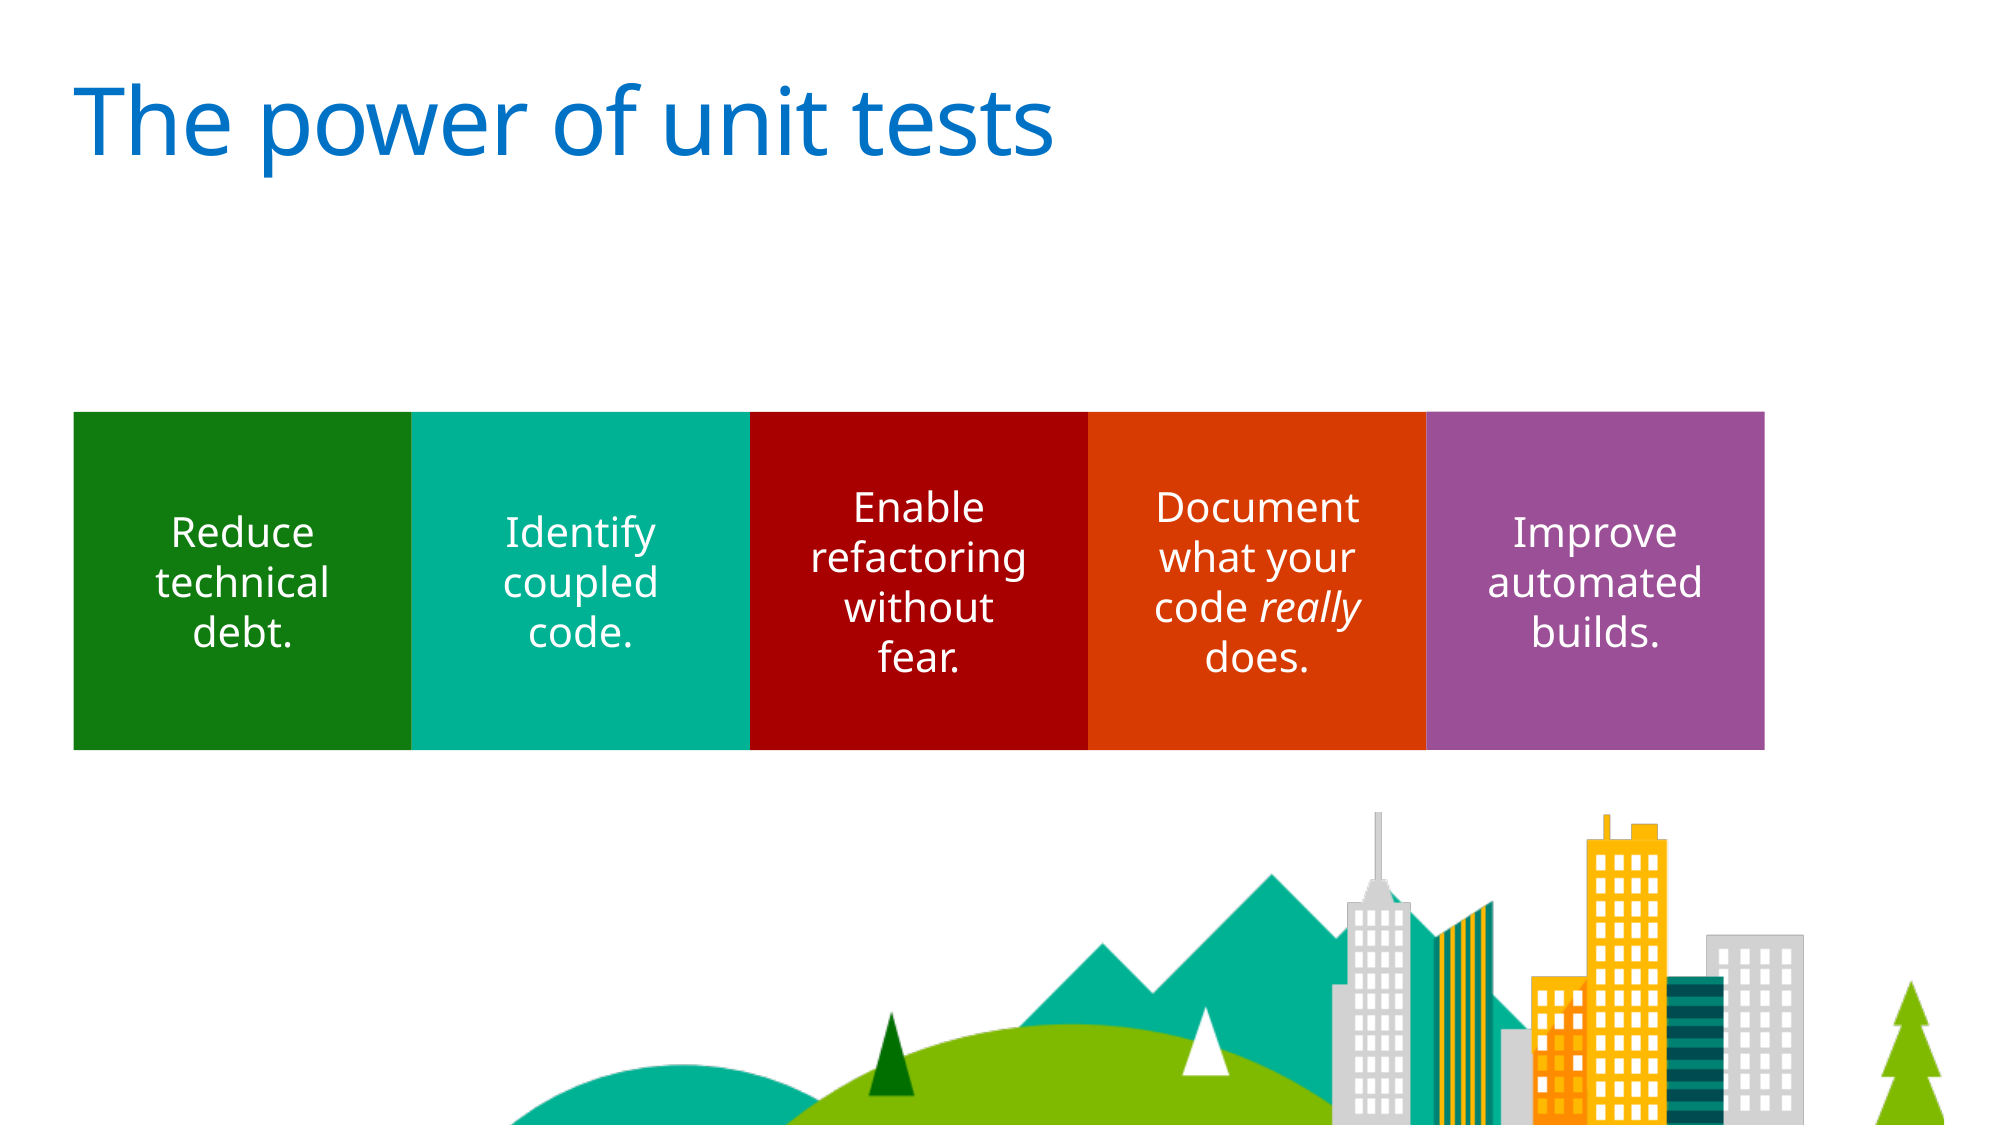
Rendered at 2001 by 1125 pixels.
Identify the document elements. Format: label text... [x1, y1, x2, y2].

text_box Improve automated builds. [1426, 411, 1765, 750]
list Identify coupled code. [412, 411, 750, 751]
list Document what your code really does. [1088, 411, 1427, 751]
list Reduce technical debt. [73, 411, 412, 751]
title The power of unit tests [58, 58, 1942, 192]
list Enable refactoring without fear. [750, 411, 1088, 751]
